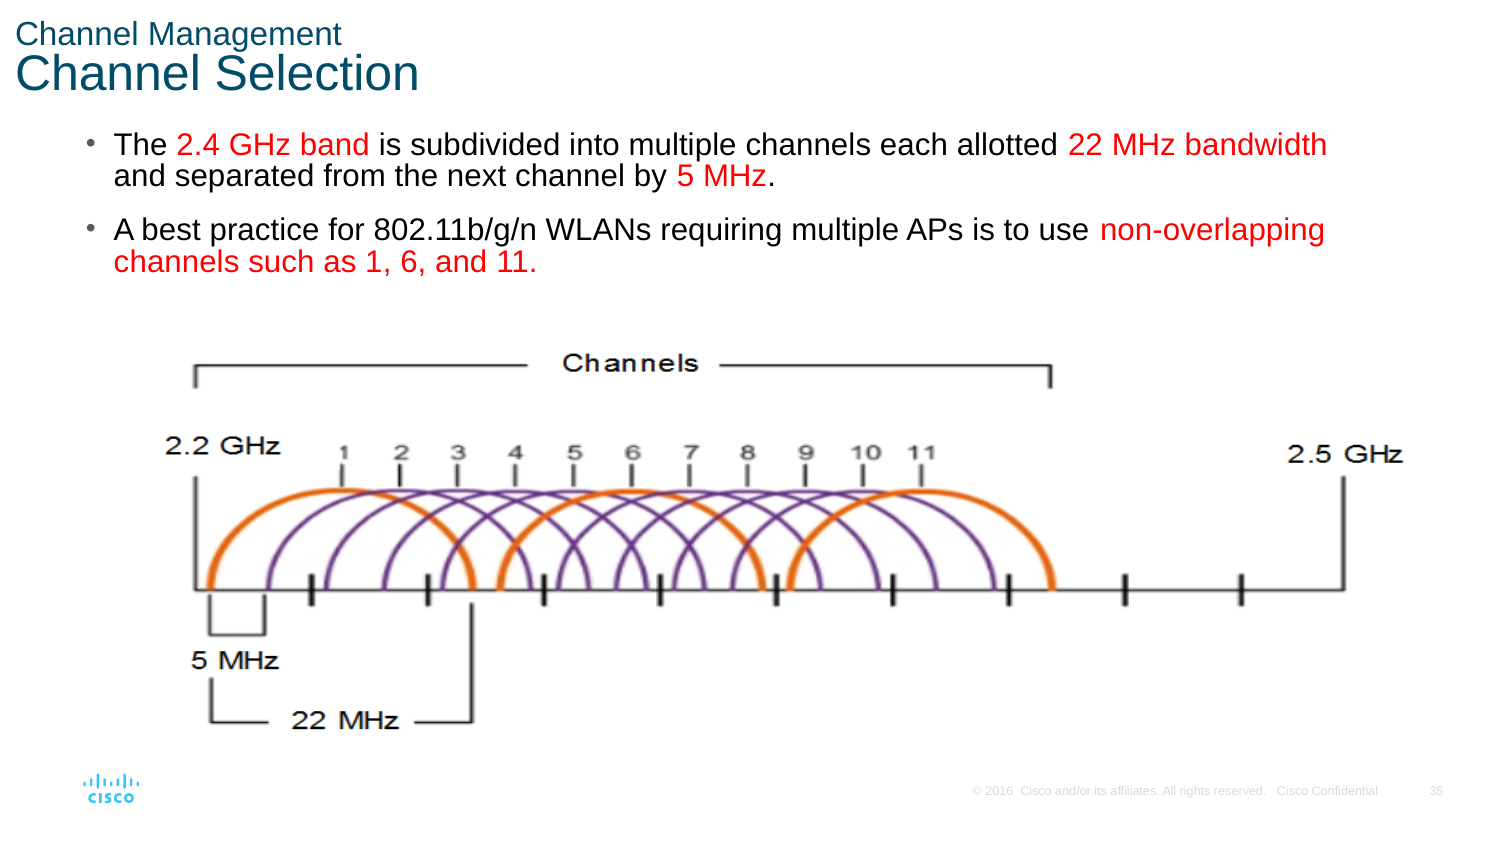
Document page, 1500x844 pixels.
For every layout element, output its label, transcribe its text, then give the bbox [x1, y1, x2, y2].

picture [117, 313, 1431, 752]
title Channel Management Channel Selection [0, 0, 1369, 121]
list The 2.4 GHz band is subdivided into multiple channels each allotted 22 MHz bandwidth and separated from the next channel by 5 MHz. A best practice for 802.11b/g/n WLANs requiring multiple APs is to use non-overlapping channels such as 1, 6, and 11. [70, 122, 1369, 332]
